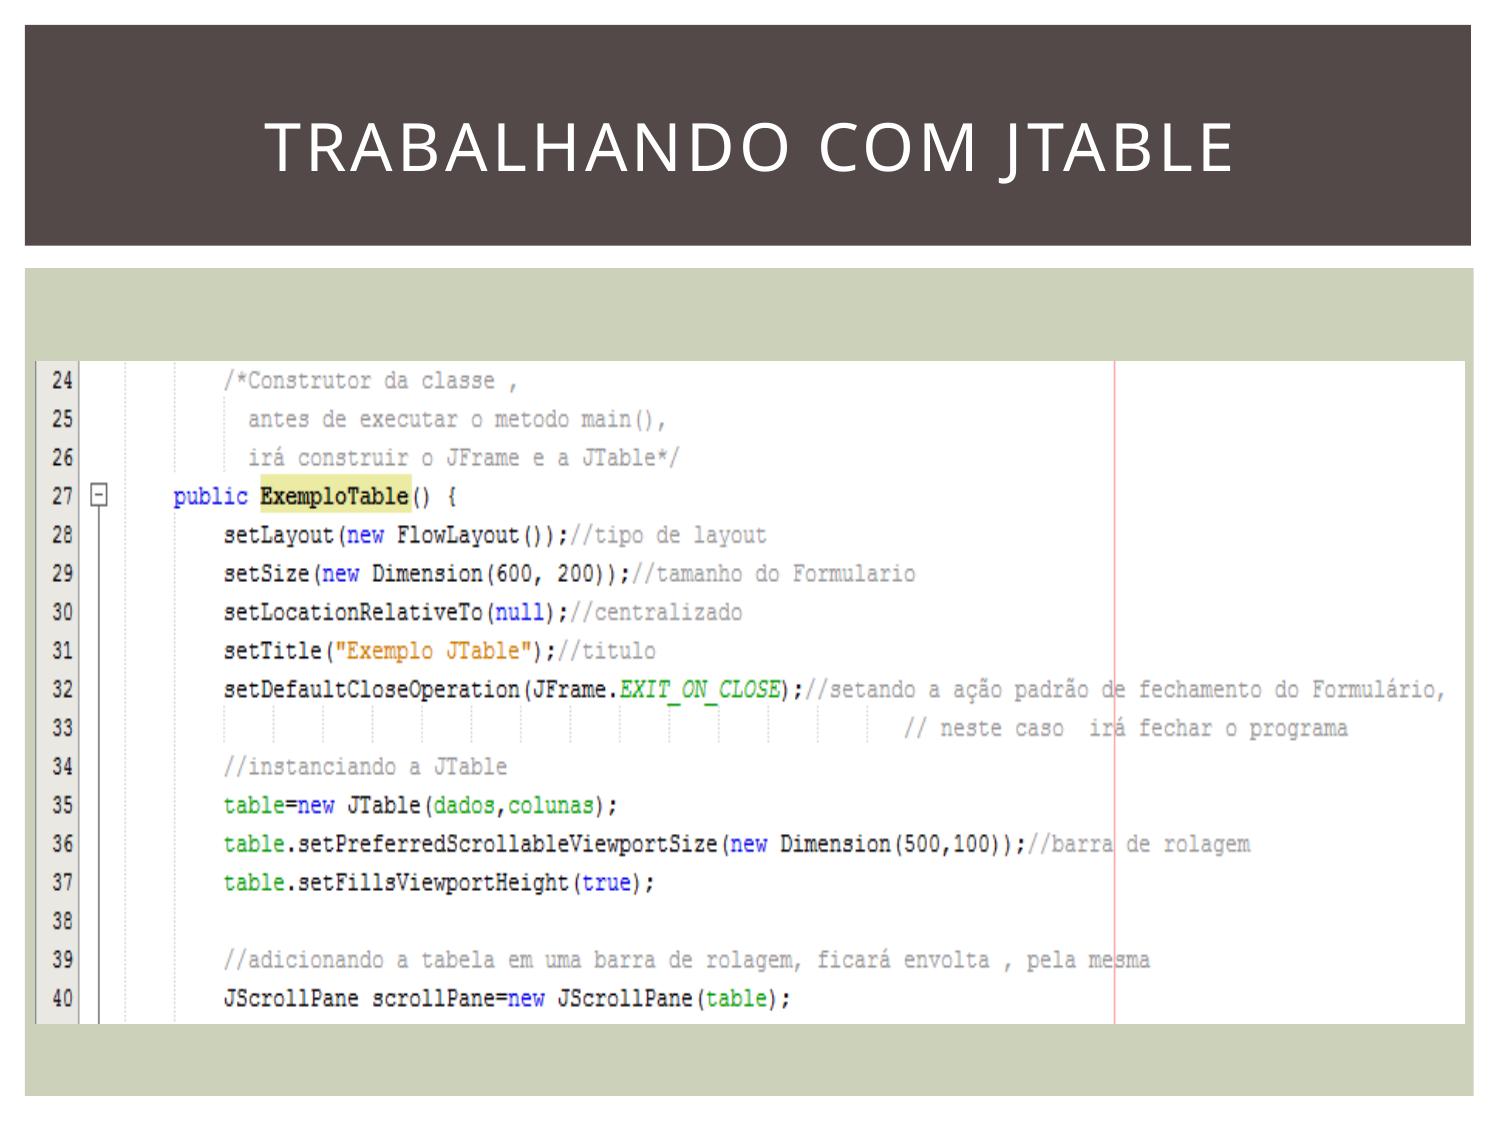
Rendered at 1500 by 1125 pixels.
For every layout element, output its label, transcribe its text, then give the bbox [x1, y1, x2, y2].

title Trabalhando com Jtable [62, 58, 1438, 232]
picture [35, 361, 1465, 1024]
